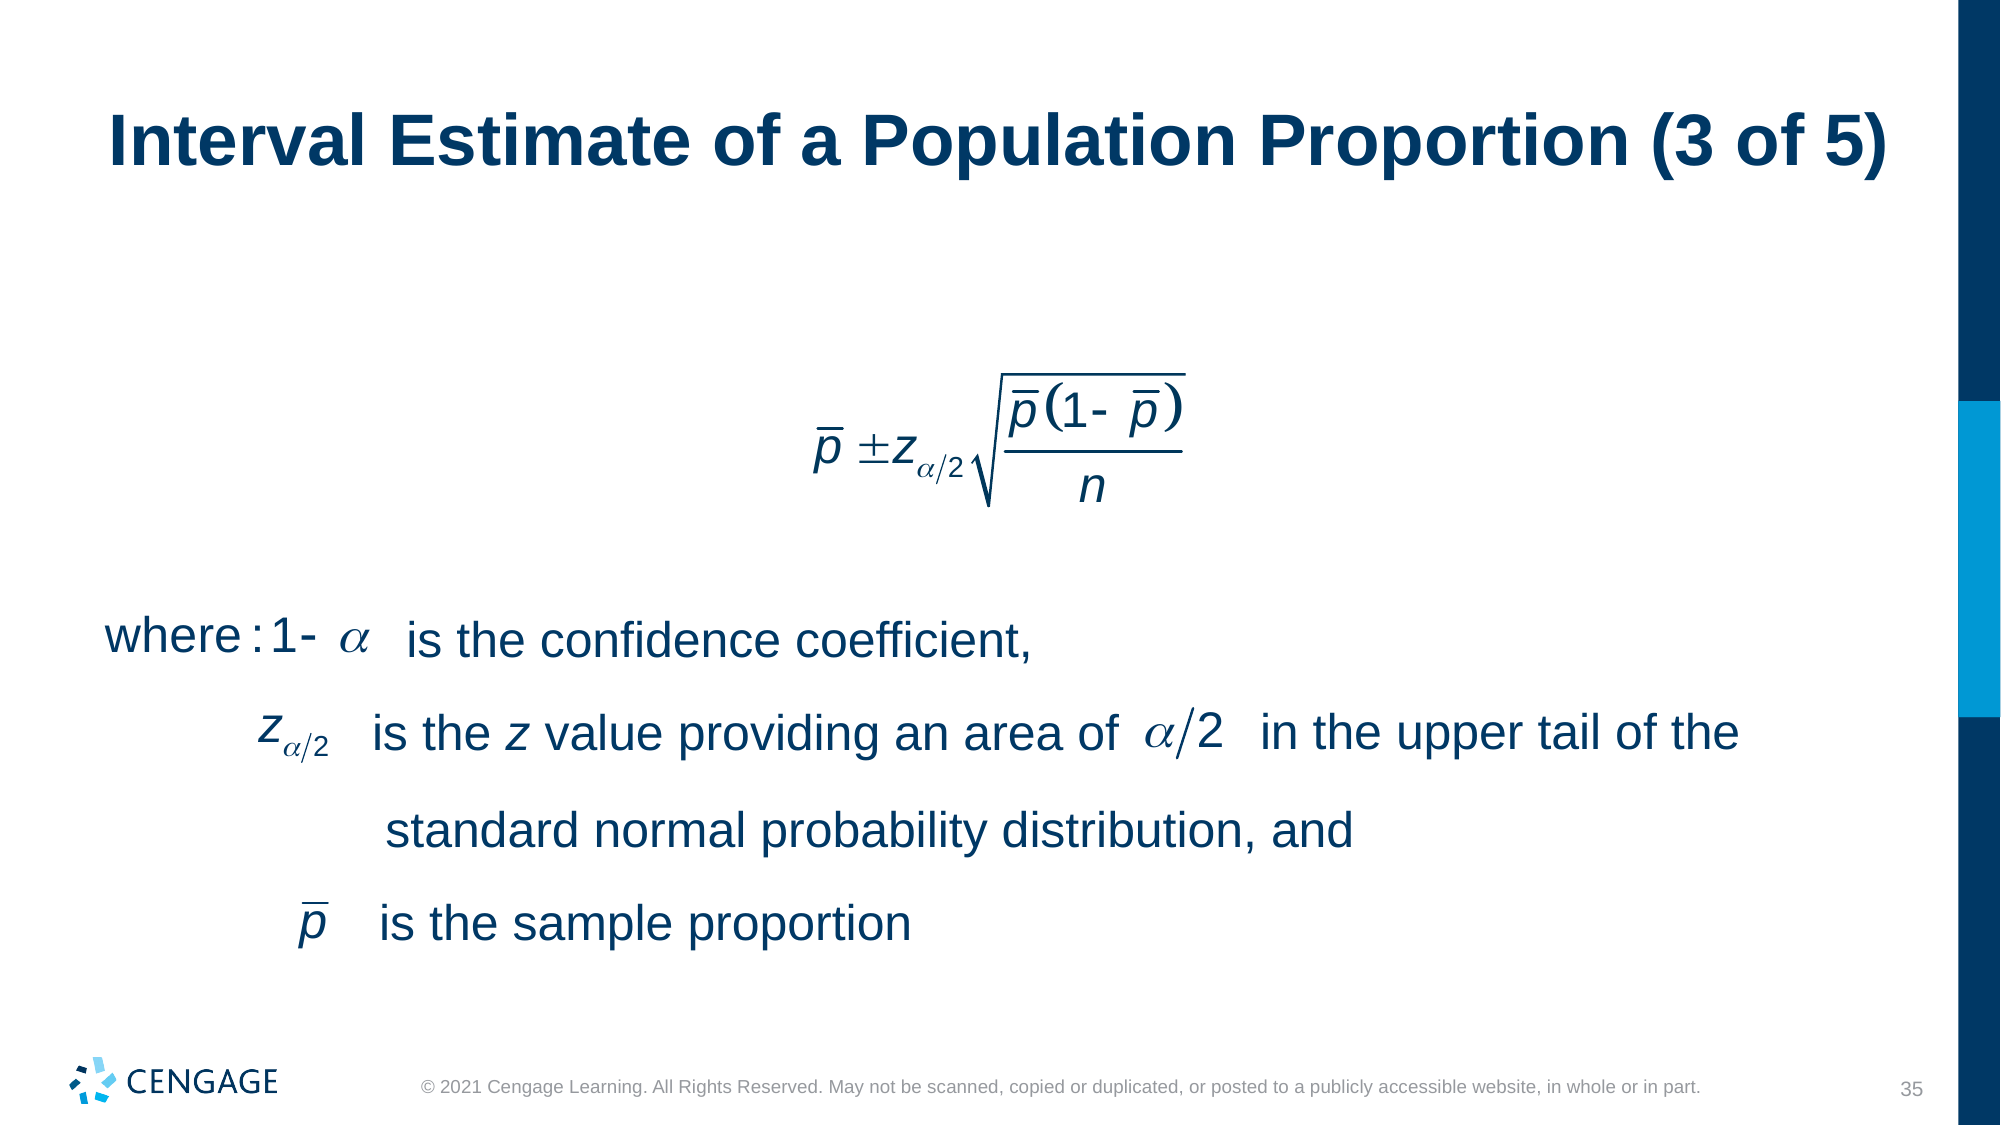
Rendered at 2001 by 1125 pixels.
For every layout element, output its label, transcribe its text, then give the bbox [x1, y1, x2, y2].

title Interval Estimate of a Population Proportion (3 of 5) [64, 94, 1936, 295]
list is the confidence coefficient, [391, 600, 1157, 670]
list standard normal probability distribution, and [91, 789, 1650, 859]
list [1141, 703, 1227, 764]
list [294, 896, 332, 954]
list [254, 698, 332, 768]
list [100, 610, 376, 659]
list is the sample proportion [364, 883, 965, 952]
list in the upper tail of the [1245, 691, 1804, 768]
list is the z value providing an area of [357, 692, 1150, 768]
picture [69, 1057, 277, 1104]
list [809, 368, 1191, 512]
